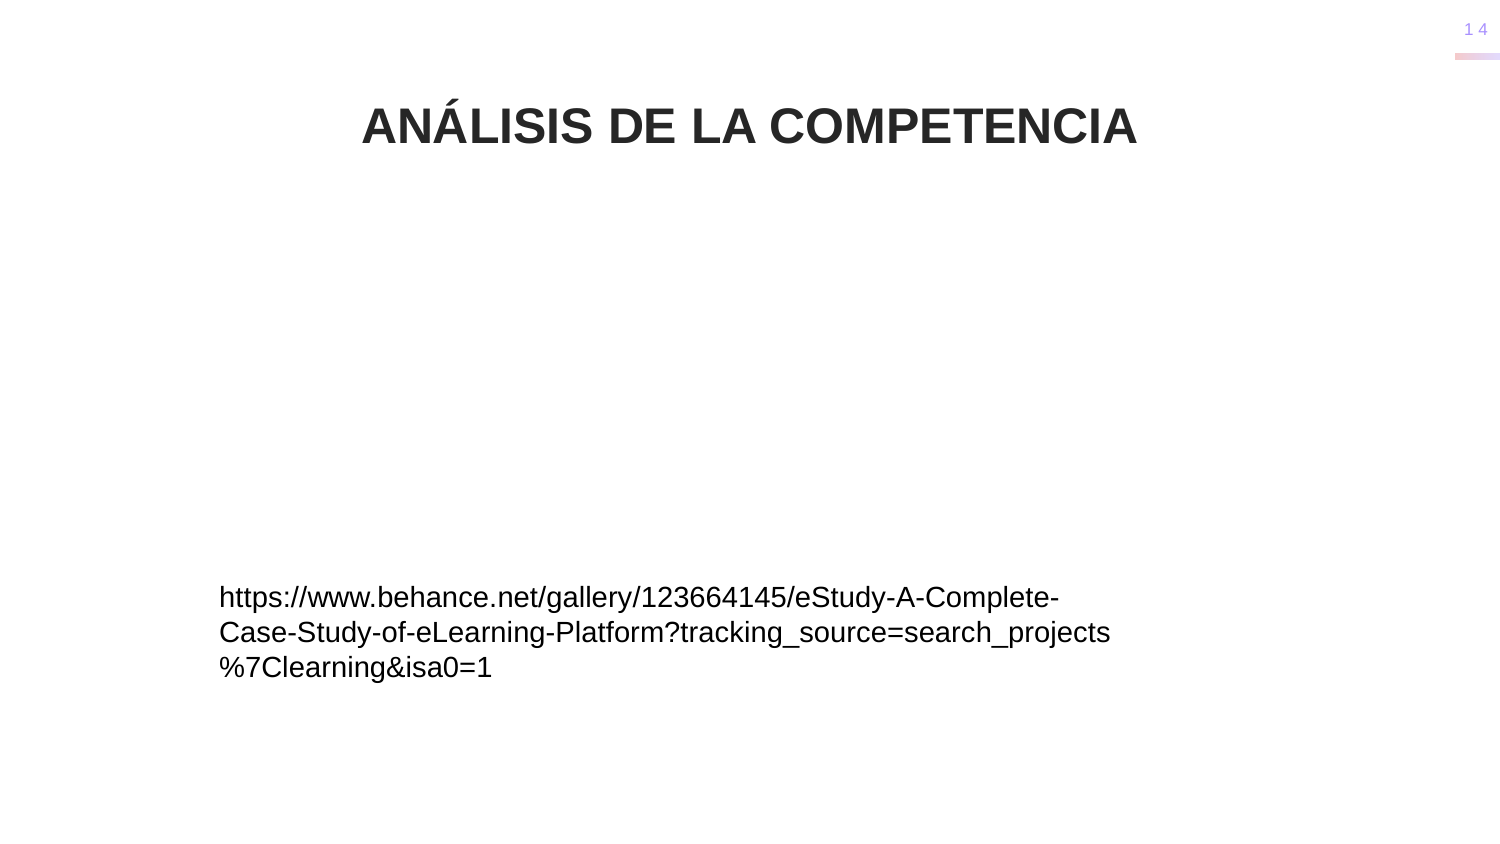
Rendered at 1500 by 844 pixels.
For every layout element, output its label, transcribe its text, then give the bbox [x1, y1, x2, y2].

text_box https://www.behance.net/gallery/123664145/eStudy-A-Complete-Case-Study-of-eLearning-Platform?tracking_source=search_projects%7Clearning&isa0=1 [204, 570, 1139, 691]
text_box ANÁLISIS DE LA COMPETENCIA [0, 85, 1500, 161]
